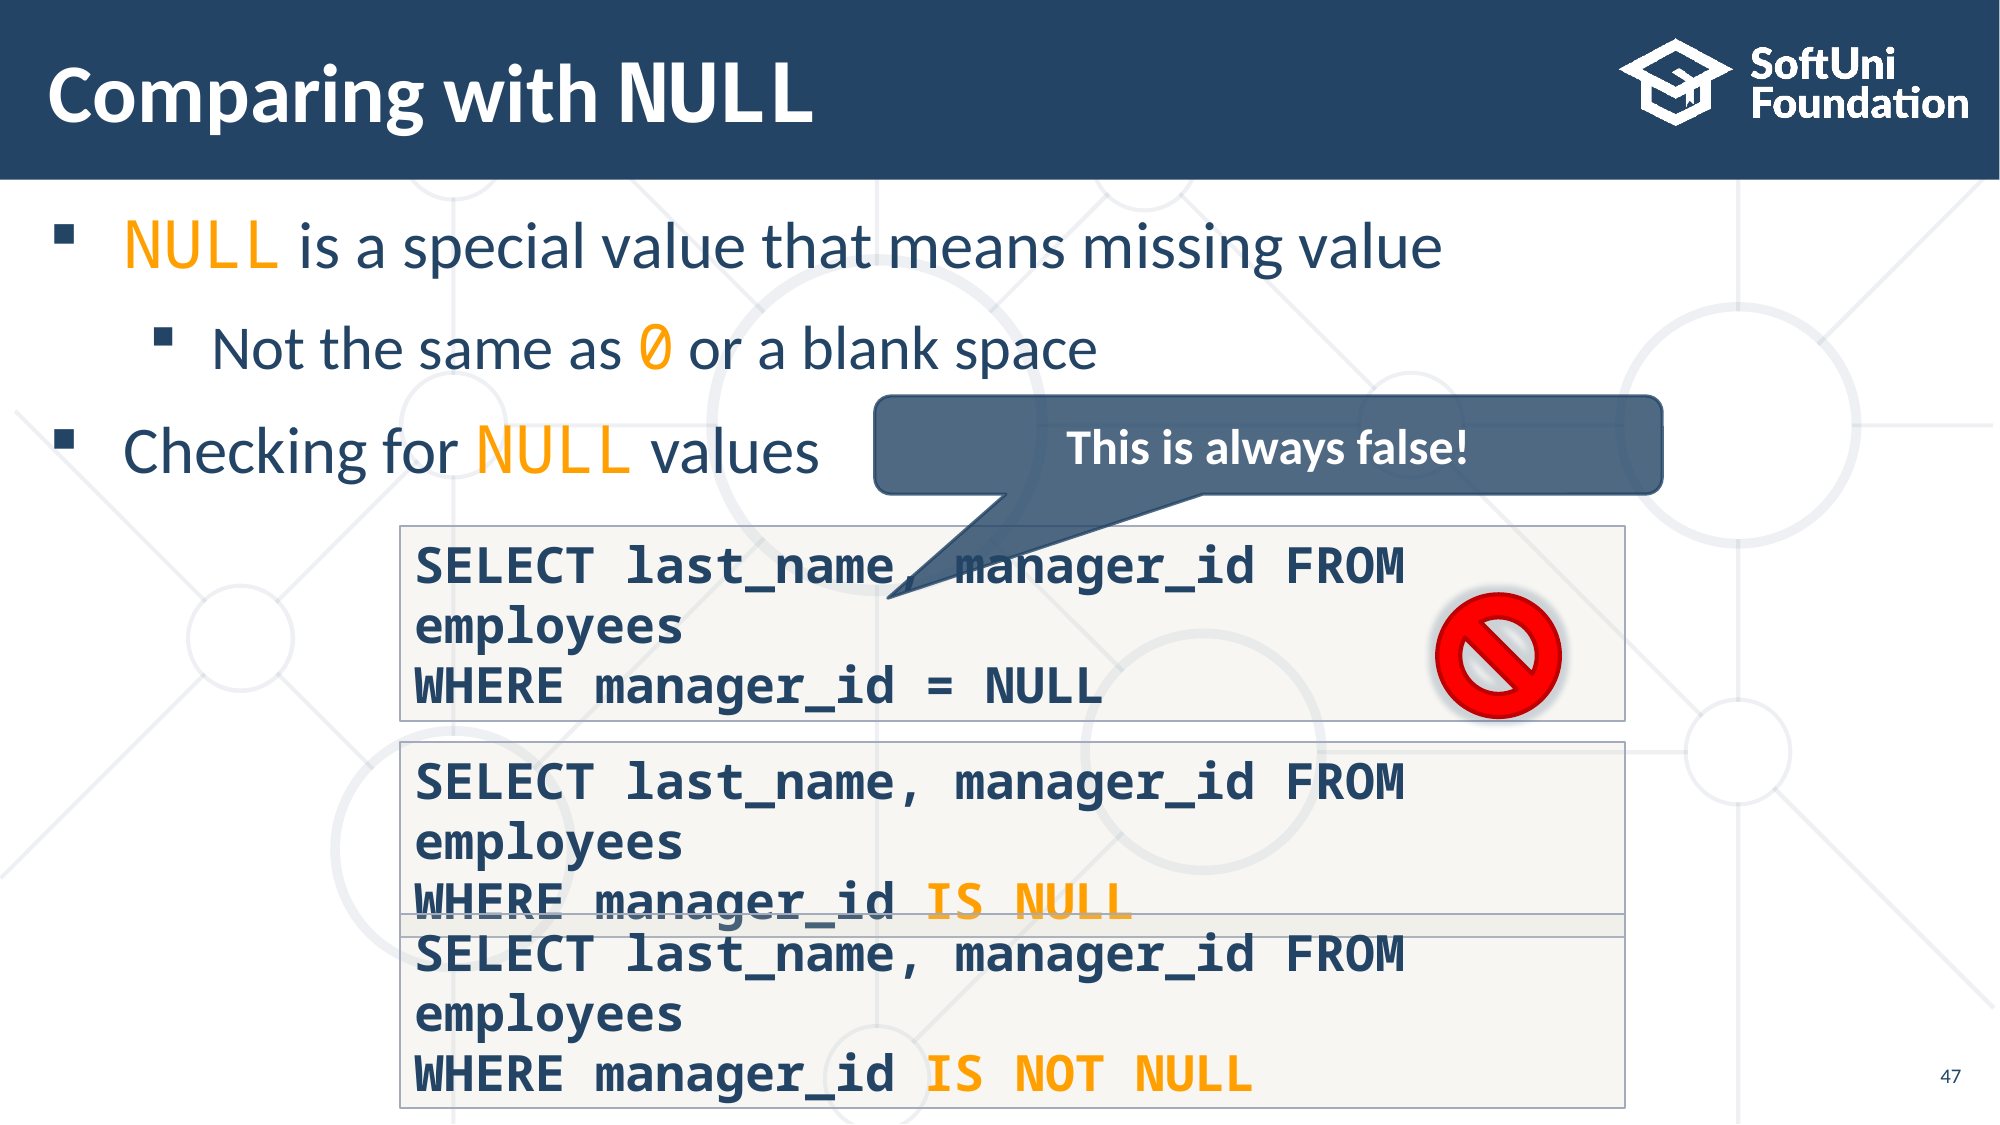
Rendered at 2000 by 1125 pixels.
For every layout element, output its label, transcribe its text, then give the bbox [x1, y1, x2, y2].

text_box SELECT last_name, manager_id FROM employees WHERE manager_id IS NULL [400, 742, 1625, 913]
title Comparing with NULL [31, 16, 1591, 162]
slide_number 47 [1896, 1049, 1968, 1101]
picture [1618, 38, 1968, 126]
text_box This is always false! [872, 393, 1665, 601]
text_box SELECT last_name, manager_id FROM employees WHERE manager_id = NULL [400, 526, 1625, 721]
list NULL is a special value that means missing value Not the same as 0 or a blank space Checking for NULL values [31, 196, 1970, 1050]
text_box [1435, 592, 1562, 720]
text_box SELECT last_name, manager_id FROM employees WHERE manager_id IS NOT NULL [400, 913, 1625, 1109]
